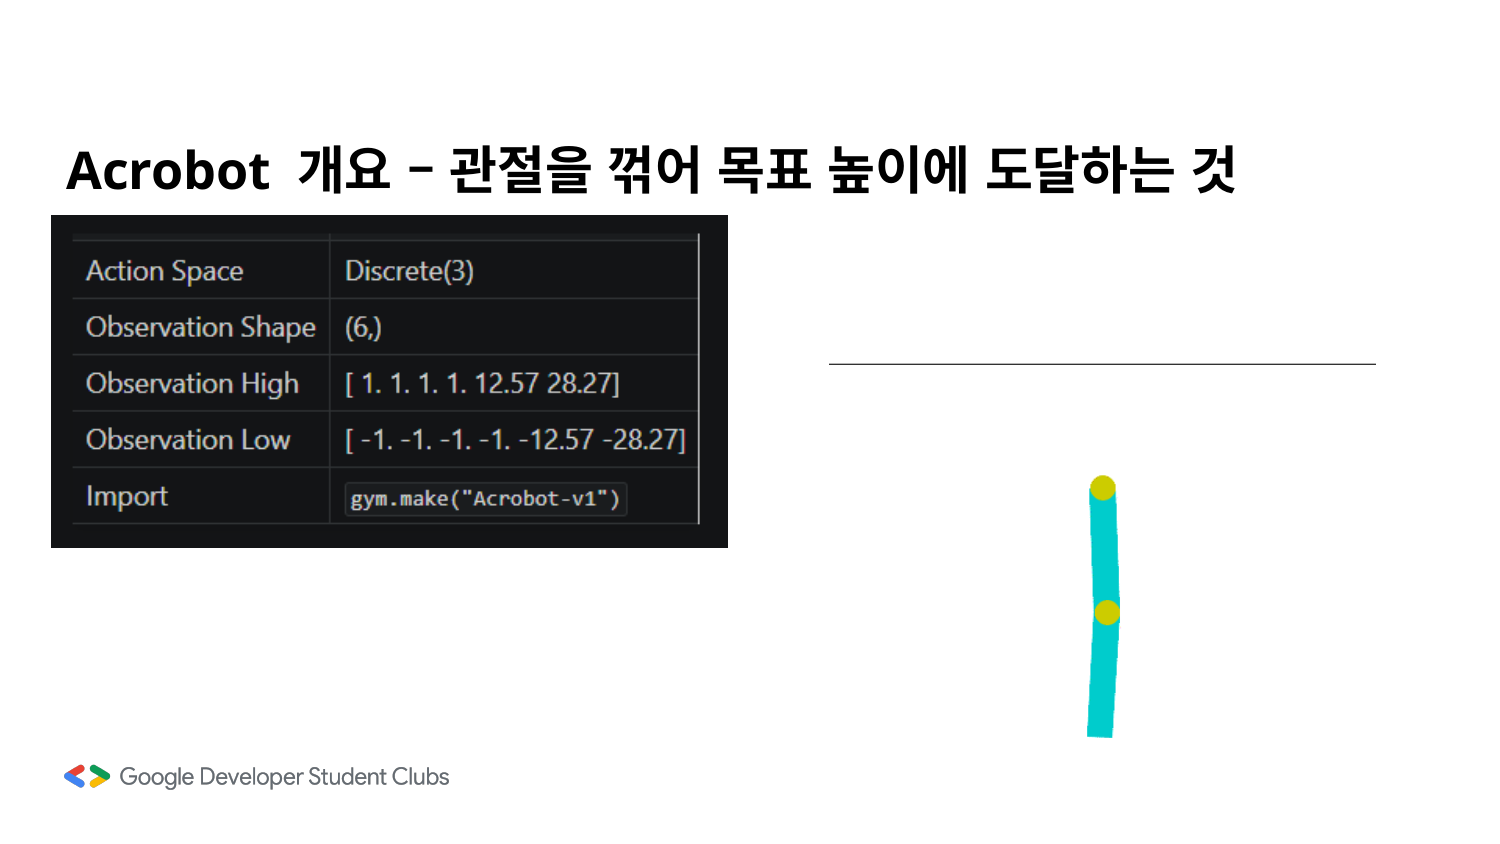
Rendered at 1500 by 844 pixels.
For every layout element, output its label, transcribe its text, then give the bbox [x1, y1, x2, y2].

picture [828, 214, 1376, 762]
title Acrobot 개요 – 관절을 꺾어 목표 높이에 도달하는 것 [51, 91, 1306, 216]
picture [50, 214, 728, 549]
picture [64, 762, 449, 790]
